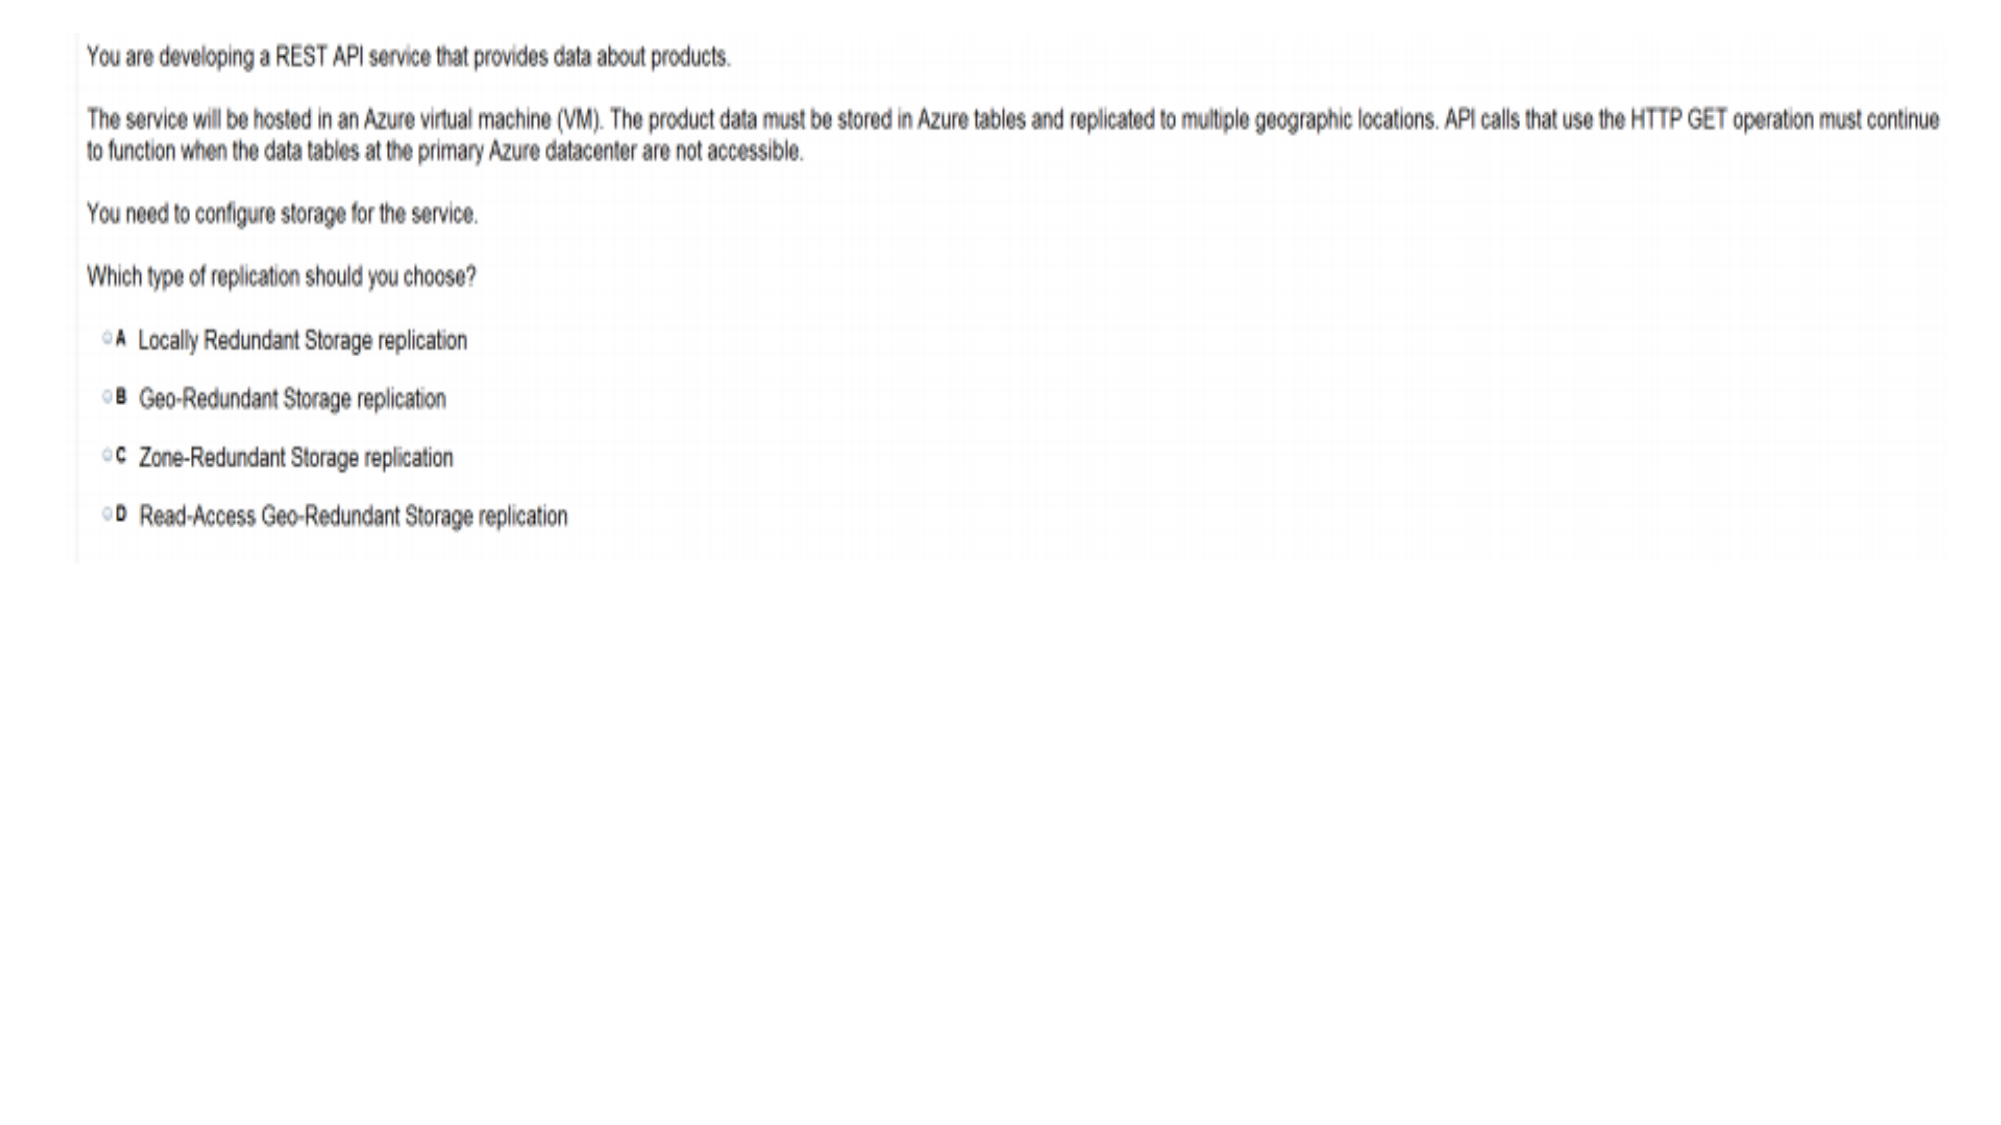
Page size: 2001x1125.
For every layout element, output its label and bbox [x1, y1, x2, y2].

picture [42, 33, 1989, 602]
